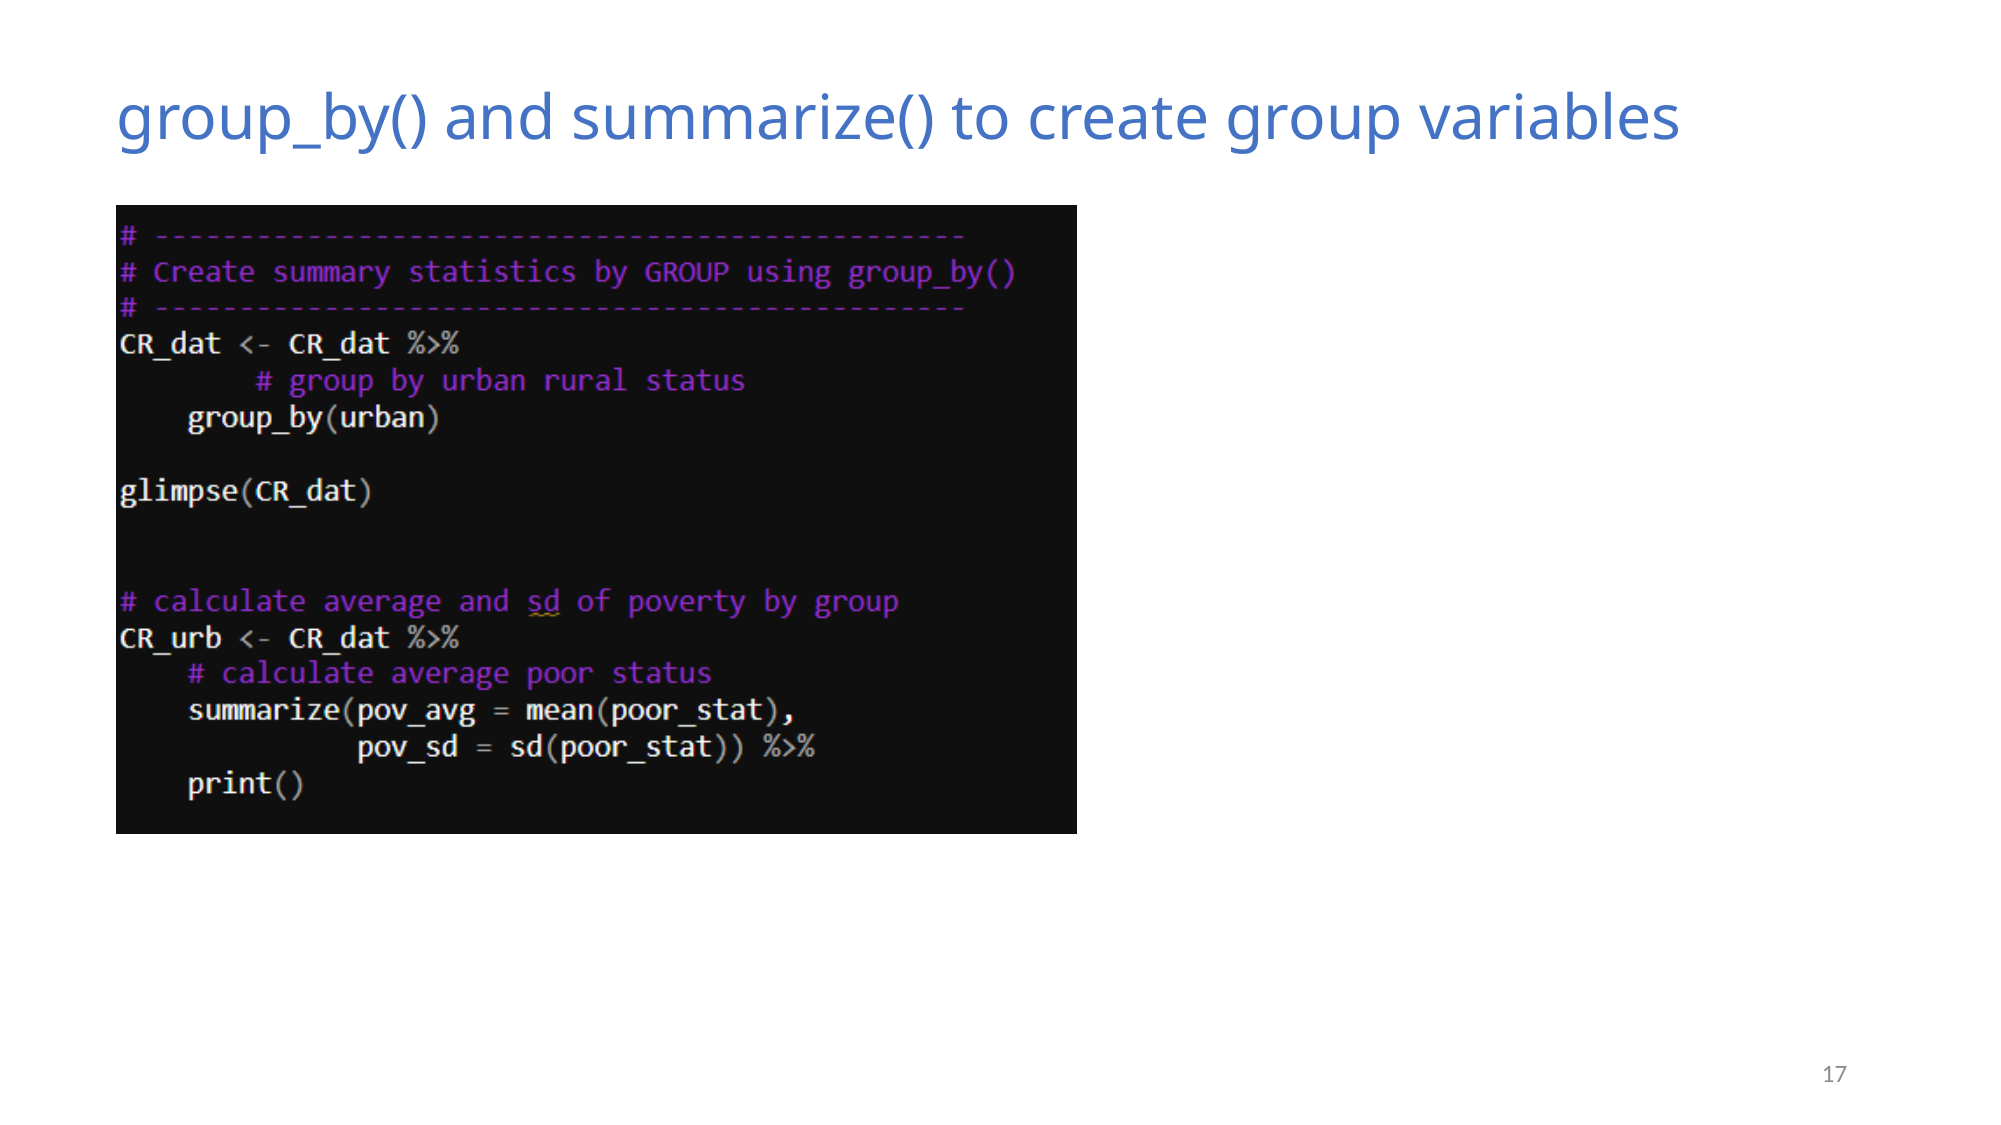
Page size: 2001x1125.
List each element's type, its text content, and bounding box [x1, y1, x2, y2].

slide_number 17 [1412, 1042, 1863, 1103]
text_box group_by() and summarize() to create group variables [101, 47, 1768, 192]
picture [116, 205, 1077, 834]
